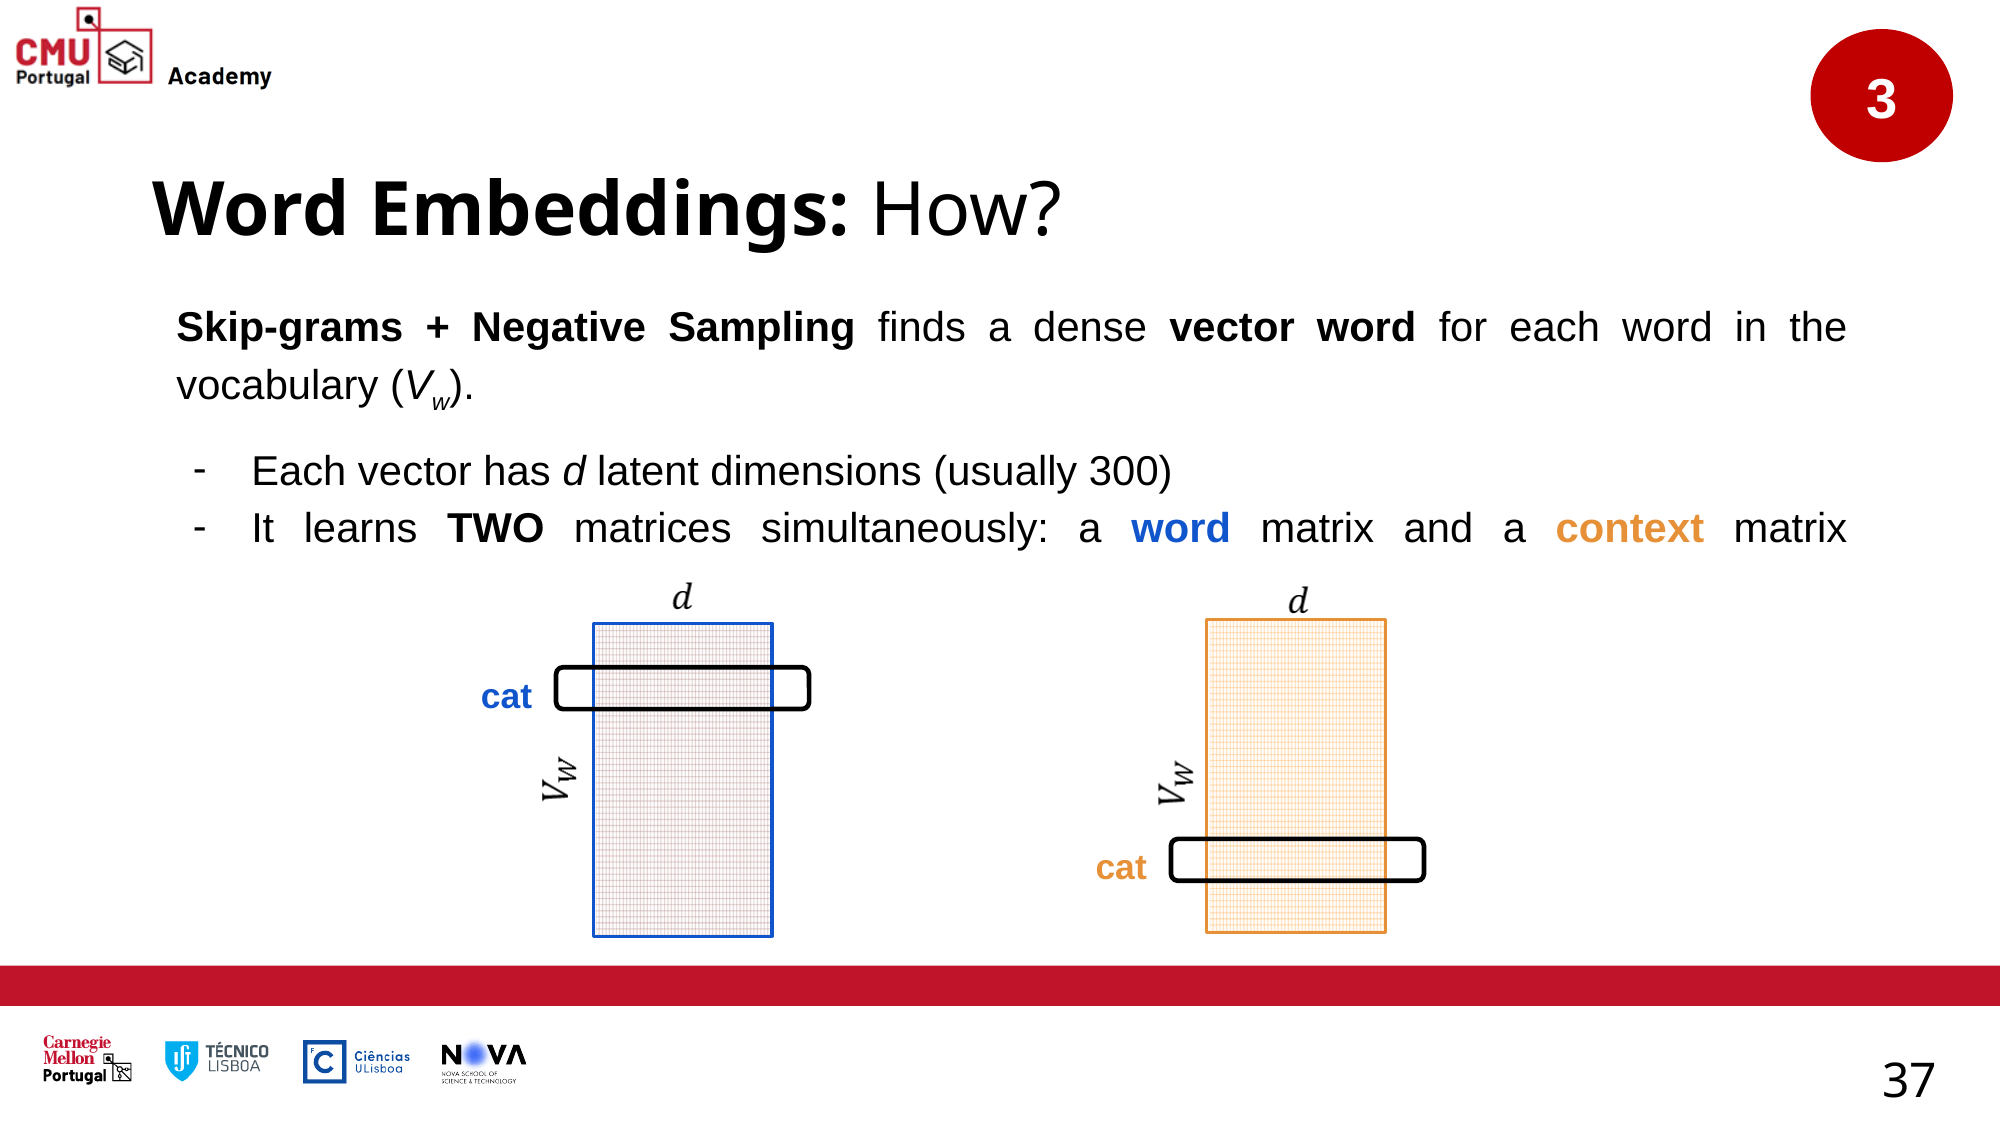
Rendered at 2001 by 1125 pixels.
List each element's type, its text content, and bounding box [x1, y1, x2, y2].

text_box Skip-grams + Negative Sampling finds a dense vector word for each word in the vocabulary (Vw). Each vector has d latent dimensions (usually 300) It learns TWO matrices simultaneously: a word matrix and a context matrix [161, 277, 1863, 555]
slide_number ‹#› [1830, 1042, 1953, 1103]
text_box cat [465, 651, 520, 731]
text_box cat [1080, 823, 1136, 903]
text_box [1388, 838, 1424, 881]
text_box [1141, 570, 1384, 931]
text_box [775, 667, 810, 710]
text_box 3 [1811, 29, 1953, 162]
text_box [525, 566, 771, 935]
picture [0, 1011, 583, 1110]
picture [5, 3, 275, 92]
title Word Embeddings: How? [137, 145, 1863, 278]
